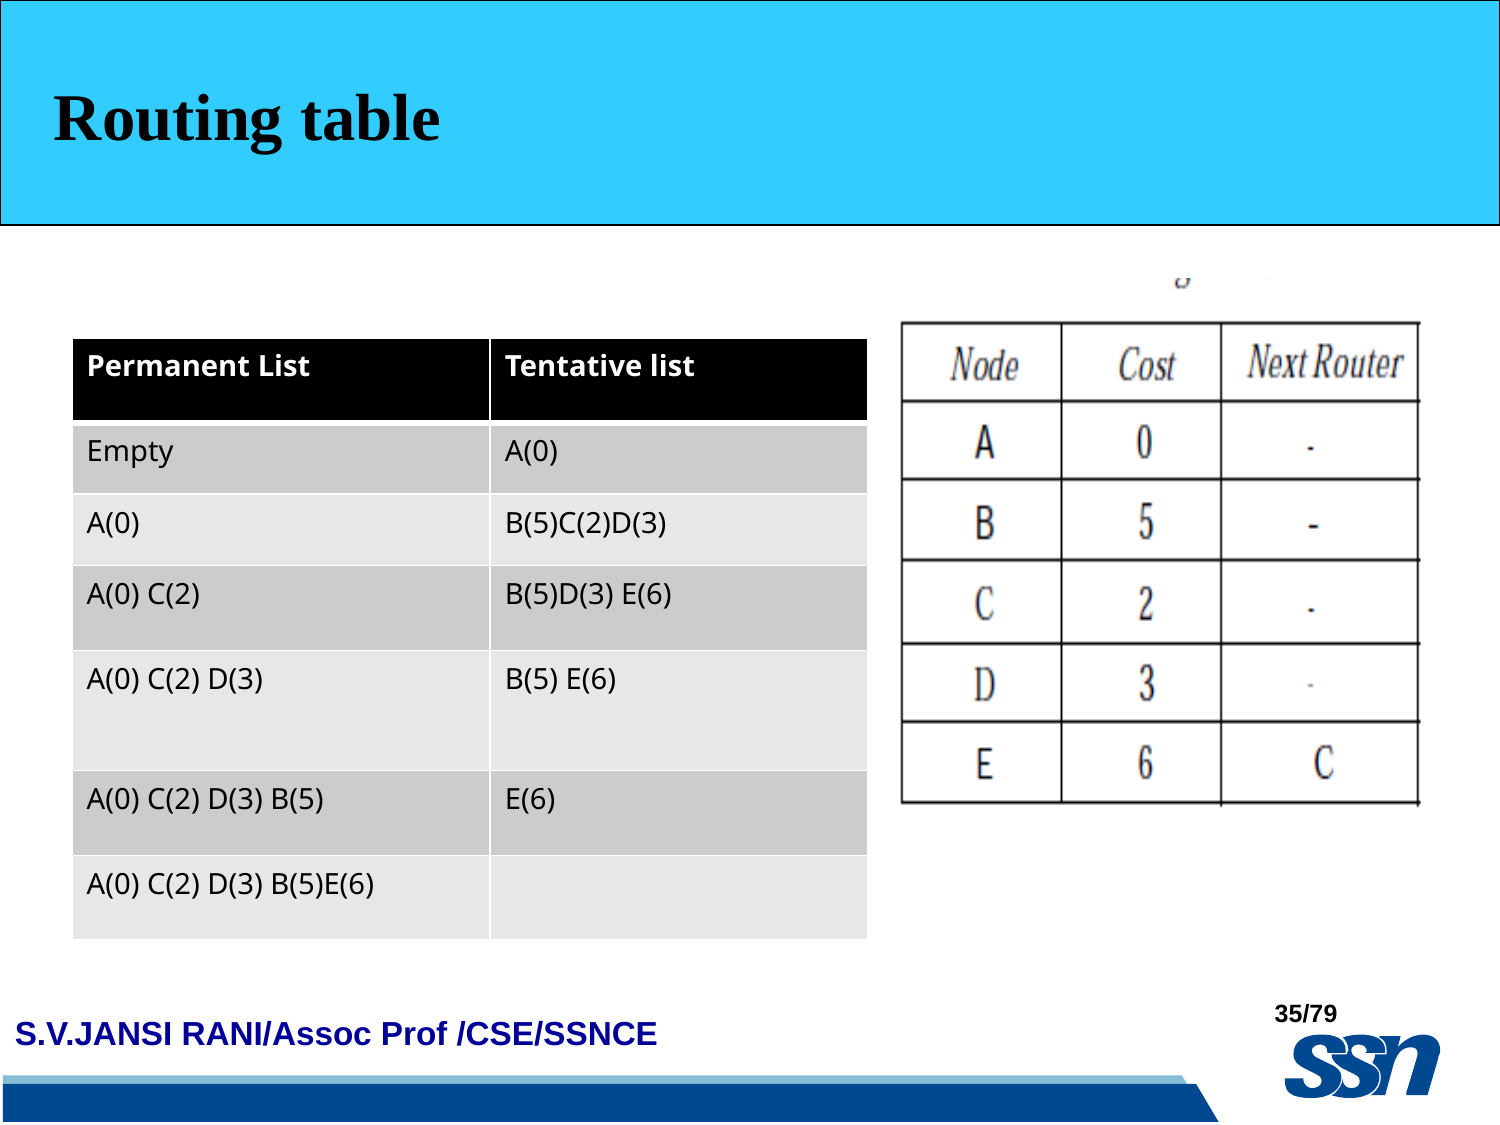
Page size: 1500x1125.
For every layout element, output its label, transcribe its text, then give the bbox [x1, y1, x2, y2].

table_cell B(5)D(3) E(6) [491, 566, 862, 650]
text_box [1349, 1050, 1381, 1111]
table_cell E(6) [491, 771, 867, 855]
table_cell B(5)C(2)D(3) [491, 495, 862, 565]
picture [867, 278, 1461, 841]
table_cell B(5) E(6) [491, 651, 862, 770]
table_cell A(0) C(2) D(3) B(5) [73, 771, 489, 855]
table_cell A(0) C(2) [73, 566, 489, 650]
table_header Tentative list [491, 339, 862, 420]
table_header Permanent List [73, 339, 489, 420]
table_cell A(0) C(2) D(3) B(5)E(6) [73, 856, 489, 939]
table_cell Empty [73, 426, 489, 493]
text_box [0, 0, 1500, 225]
table_cell A(0) [491, 426, 862, 493]
table_cell A(0) [73, 495, 489, 565]
table_cell A(0) C(2) D(3) [73, 651, 489, 770]
text_box Routing table [39, 66, 457, 162]
table_cell [491, 856, 867, 939]
